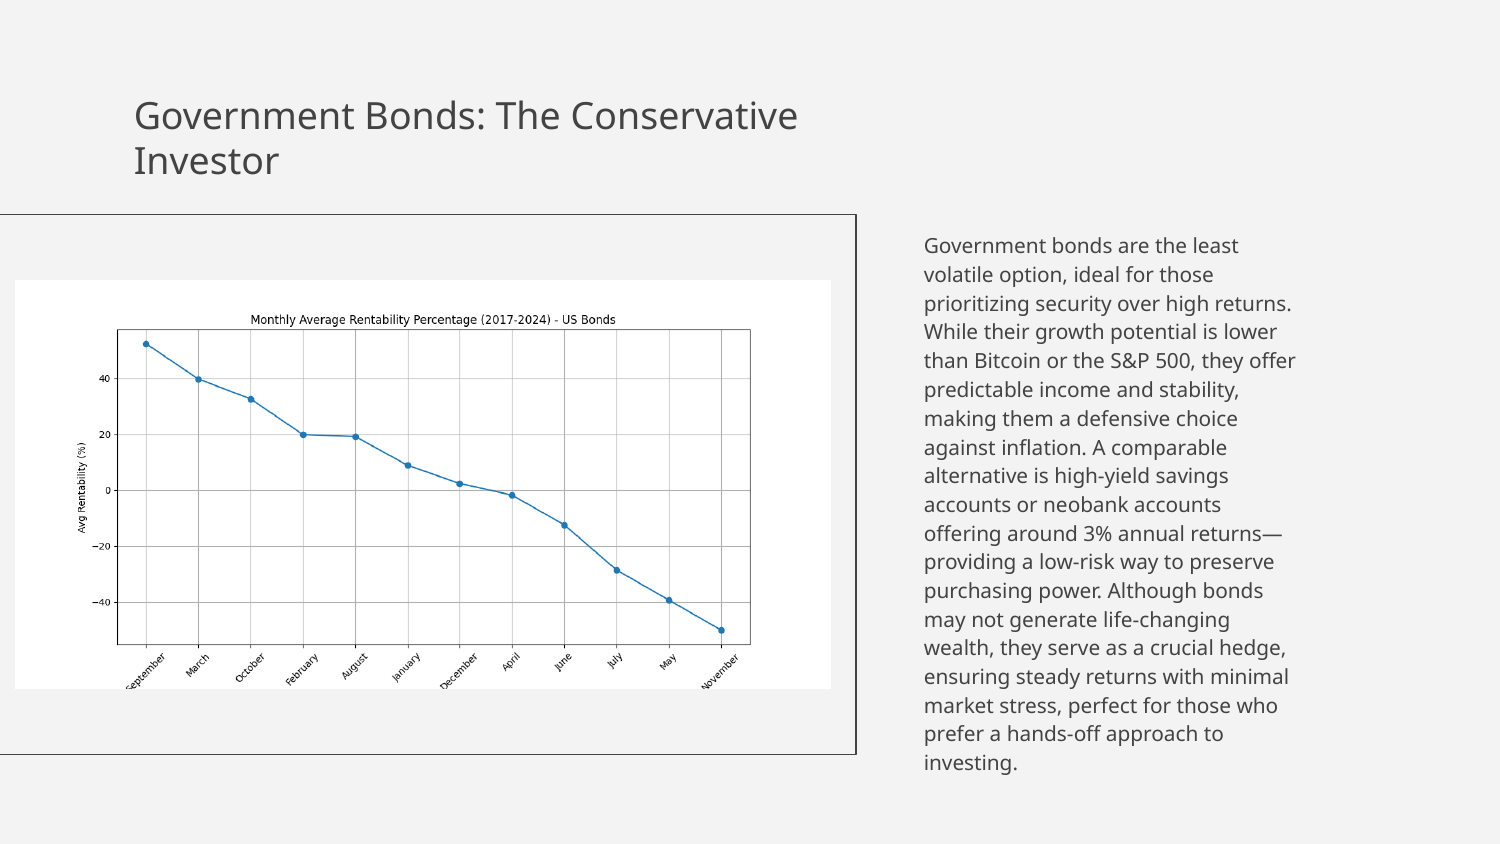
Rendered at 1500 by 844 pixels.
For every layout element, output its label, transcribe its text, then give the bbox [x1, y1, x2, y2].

subtitle Government bonds are the least volatile option, ideal for those prioritizing security over high returns. While their growth potential is lower than Bitcoin or the S&P 500, they offer predictable income and stability, making them a defensive choice against inflation. A comparable alternative is high-yield savings accounts or neobank accounts offering around 3% annual returns—providing a low-risk way to preserve purchasing power. Although bonds may not generate life-changing wealth, they serve as a crucial hedge, ensuring steady returns with minimal market stress, perfect for those who prefer a hands-off approach to investing. [908, 214, 1312, 742]
title Government Bonds: The Conservative Investor [118, 77, 968, 165]
picture [15, 280, 831, 689]
text_box [0, 214, 857, 755]
